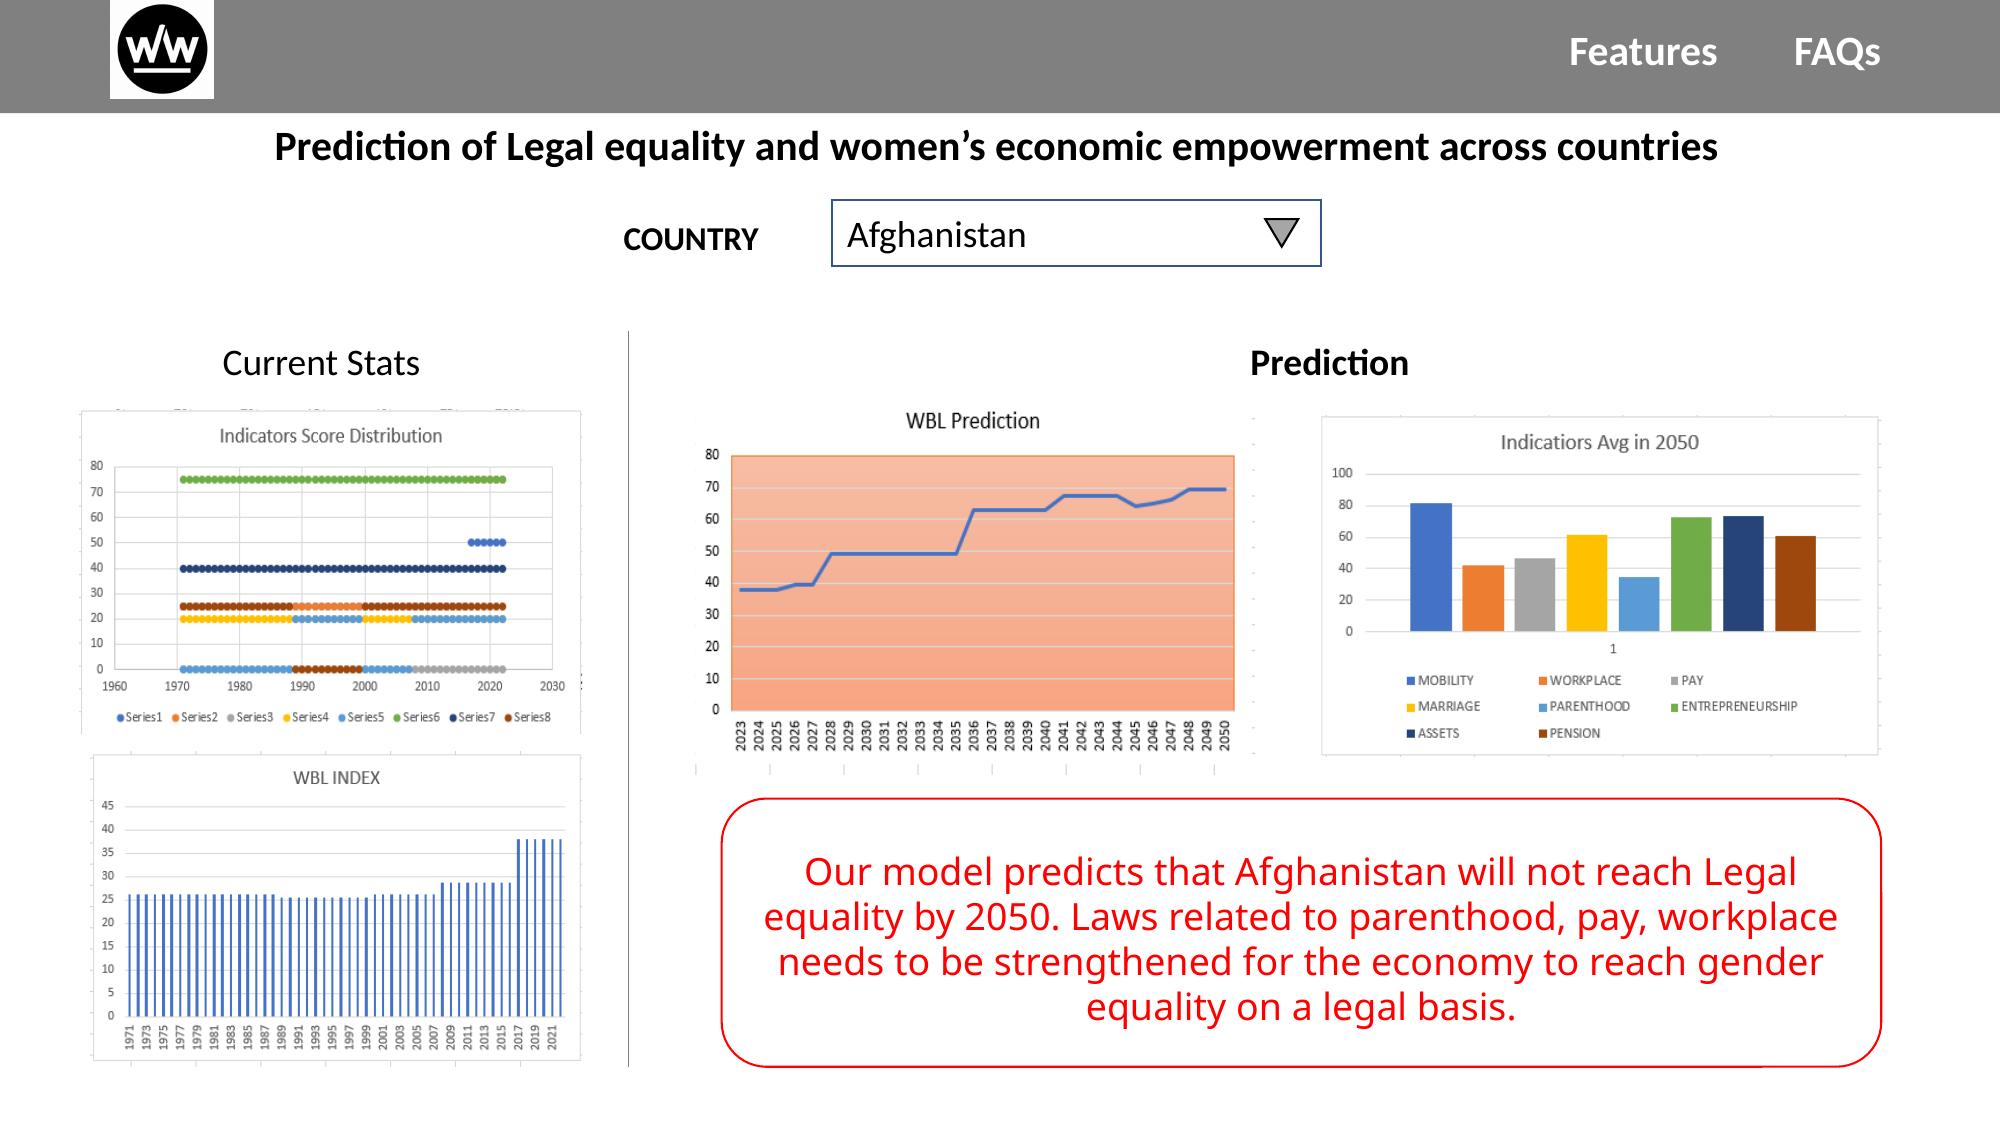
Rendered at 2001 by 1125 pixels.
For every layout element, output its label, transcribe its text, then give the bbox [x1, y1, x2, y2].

picture [694, 397, 1255, 775]
text_box Features FAQs [1554, 16, 2000, 82]
text_box [1263, 218, 1301, 249]
text_box COUNTRY [608, 210, 779, 298]
text_box Prediction of Legal equality and women’s economic empowerment across countries [0, 111, 1997, 177]
text_box [720, 797, 1883, 1068]
picture [89, 751, 583, 1067]
text_box [0, 0, 2000, 114]
picture [110, 0, 214, 99]
text_box Afghanistan [832, 202, 1098, 263]
picture [1321, 415, 1882, 757]
picture [79, 409, 583, 734]
text_box [831, 199, 1322, 267]
text_box Prediction [1235, 330, 1686, 391]
text_box Current Stats [207, 330, 519, 391]
